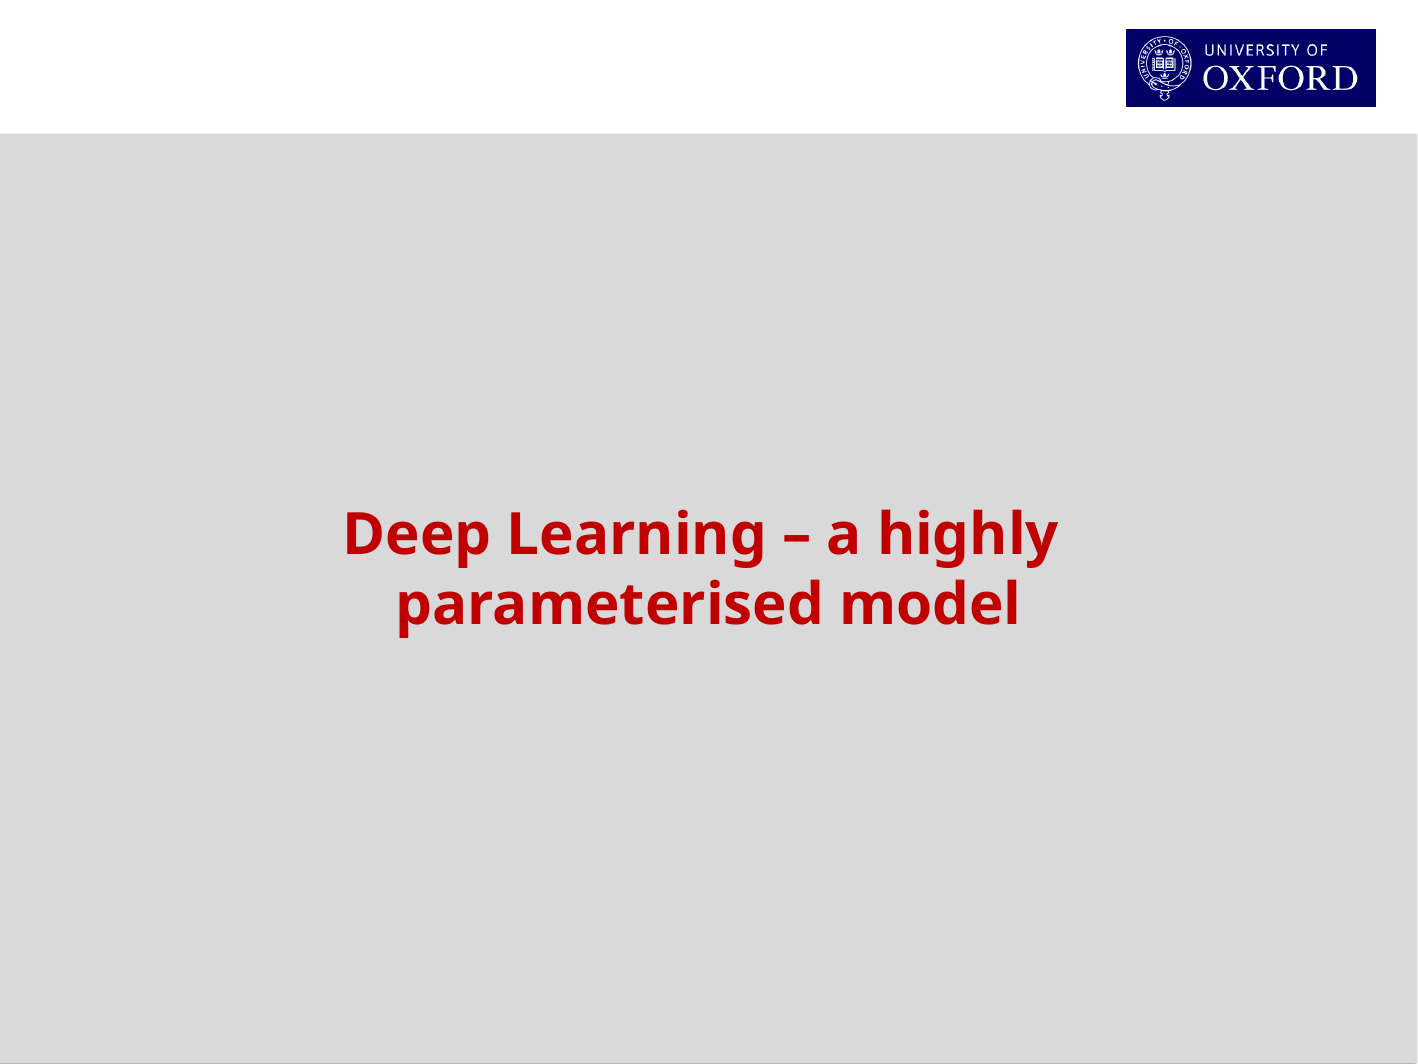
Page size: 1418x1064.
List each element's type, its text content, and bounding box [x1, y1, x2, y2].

picture [1126, 29, 1376, 107]
text_box Deep Learning – a highly parameterised model [327, 488, 1090, 644]
